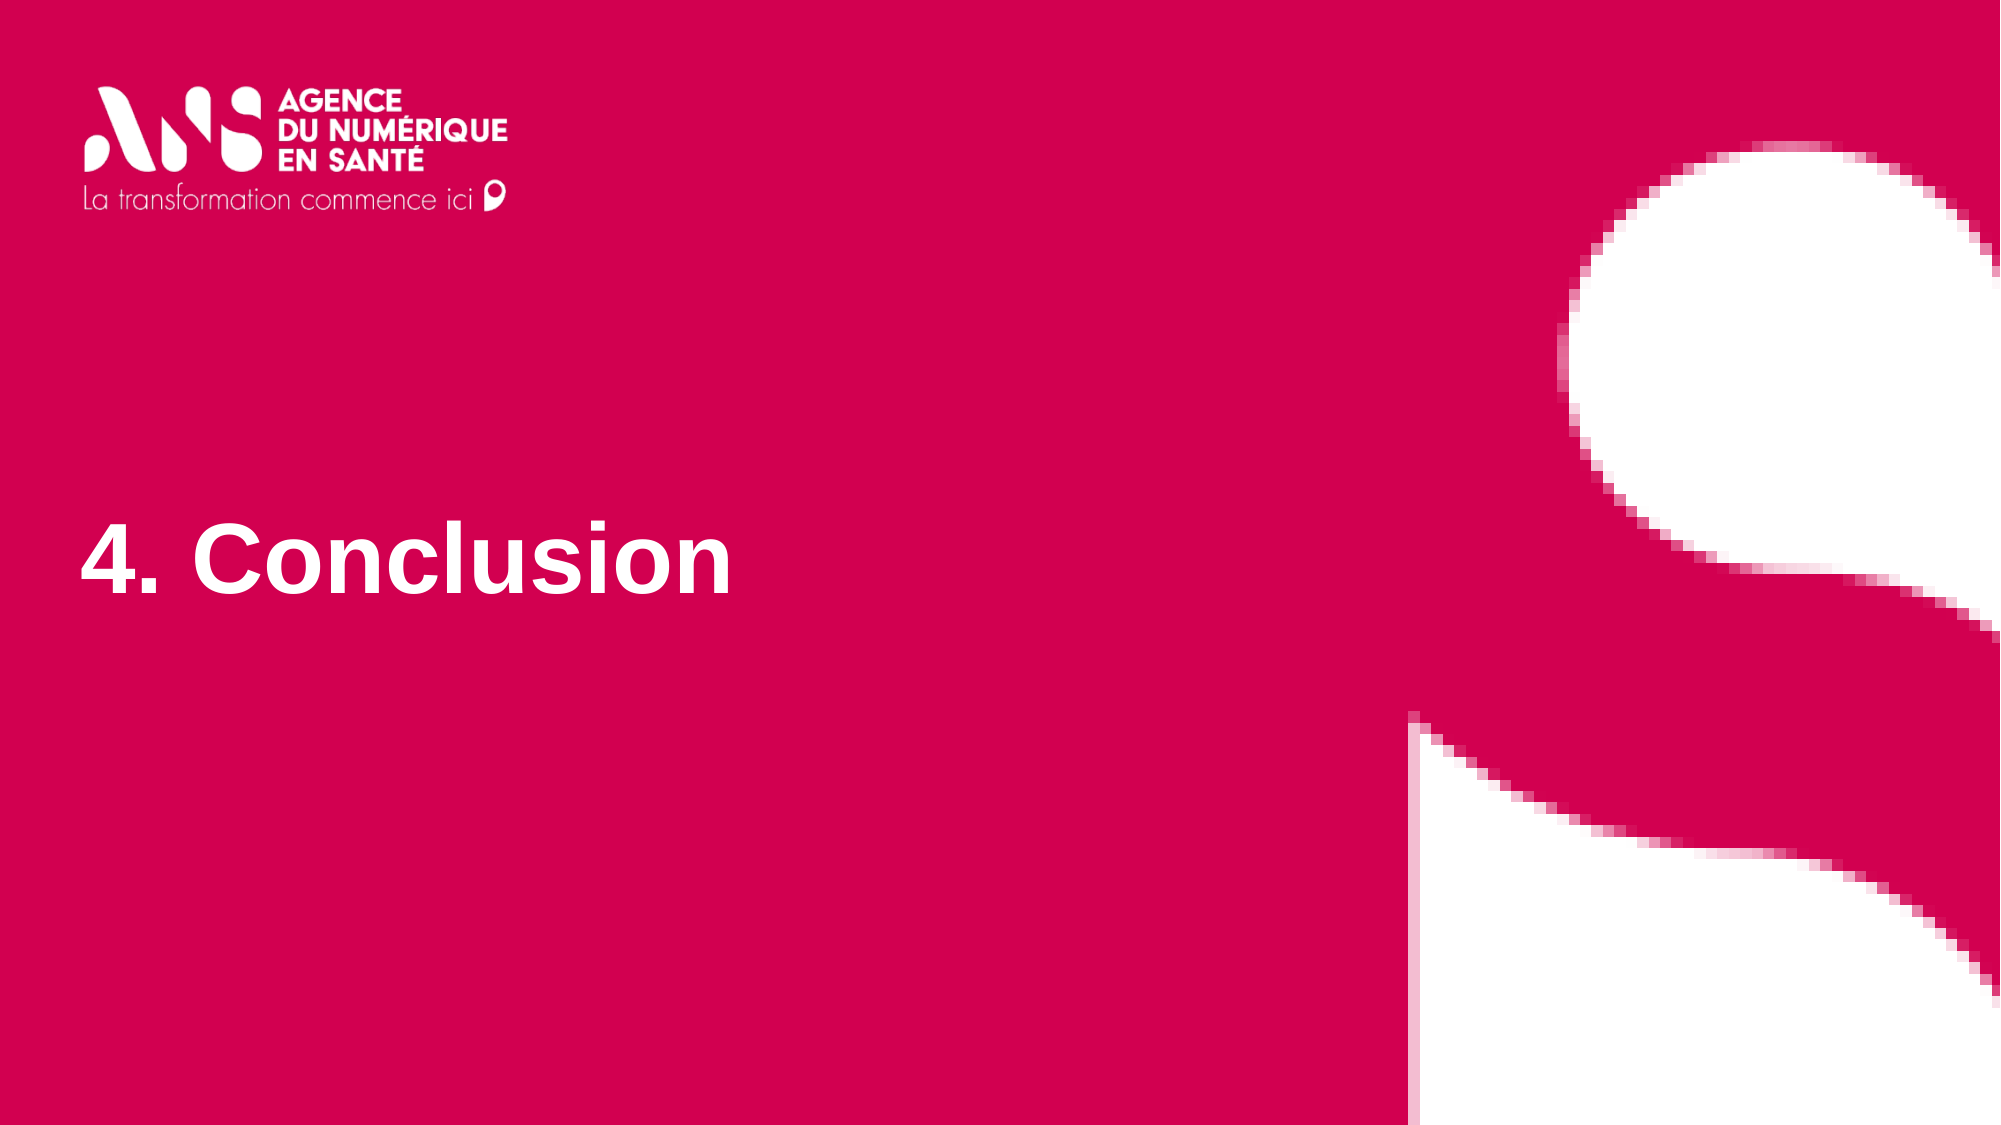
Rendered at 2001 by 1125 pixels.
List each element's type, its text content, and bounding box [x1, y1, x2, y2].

title 4. Conclusion [80, 374, 1120, 615]
